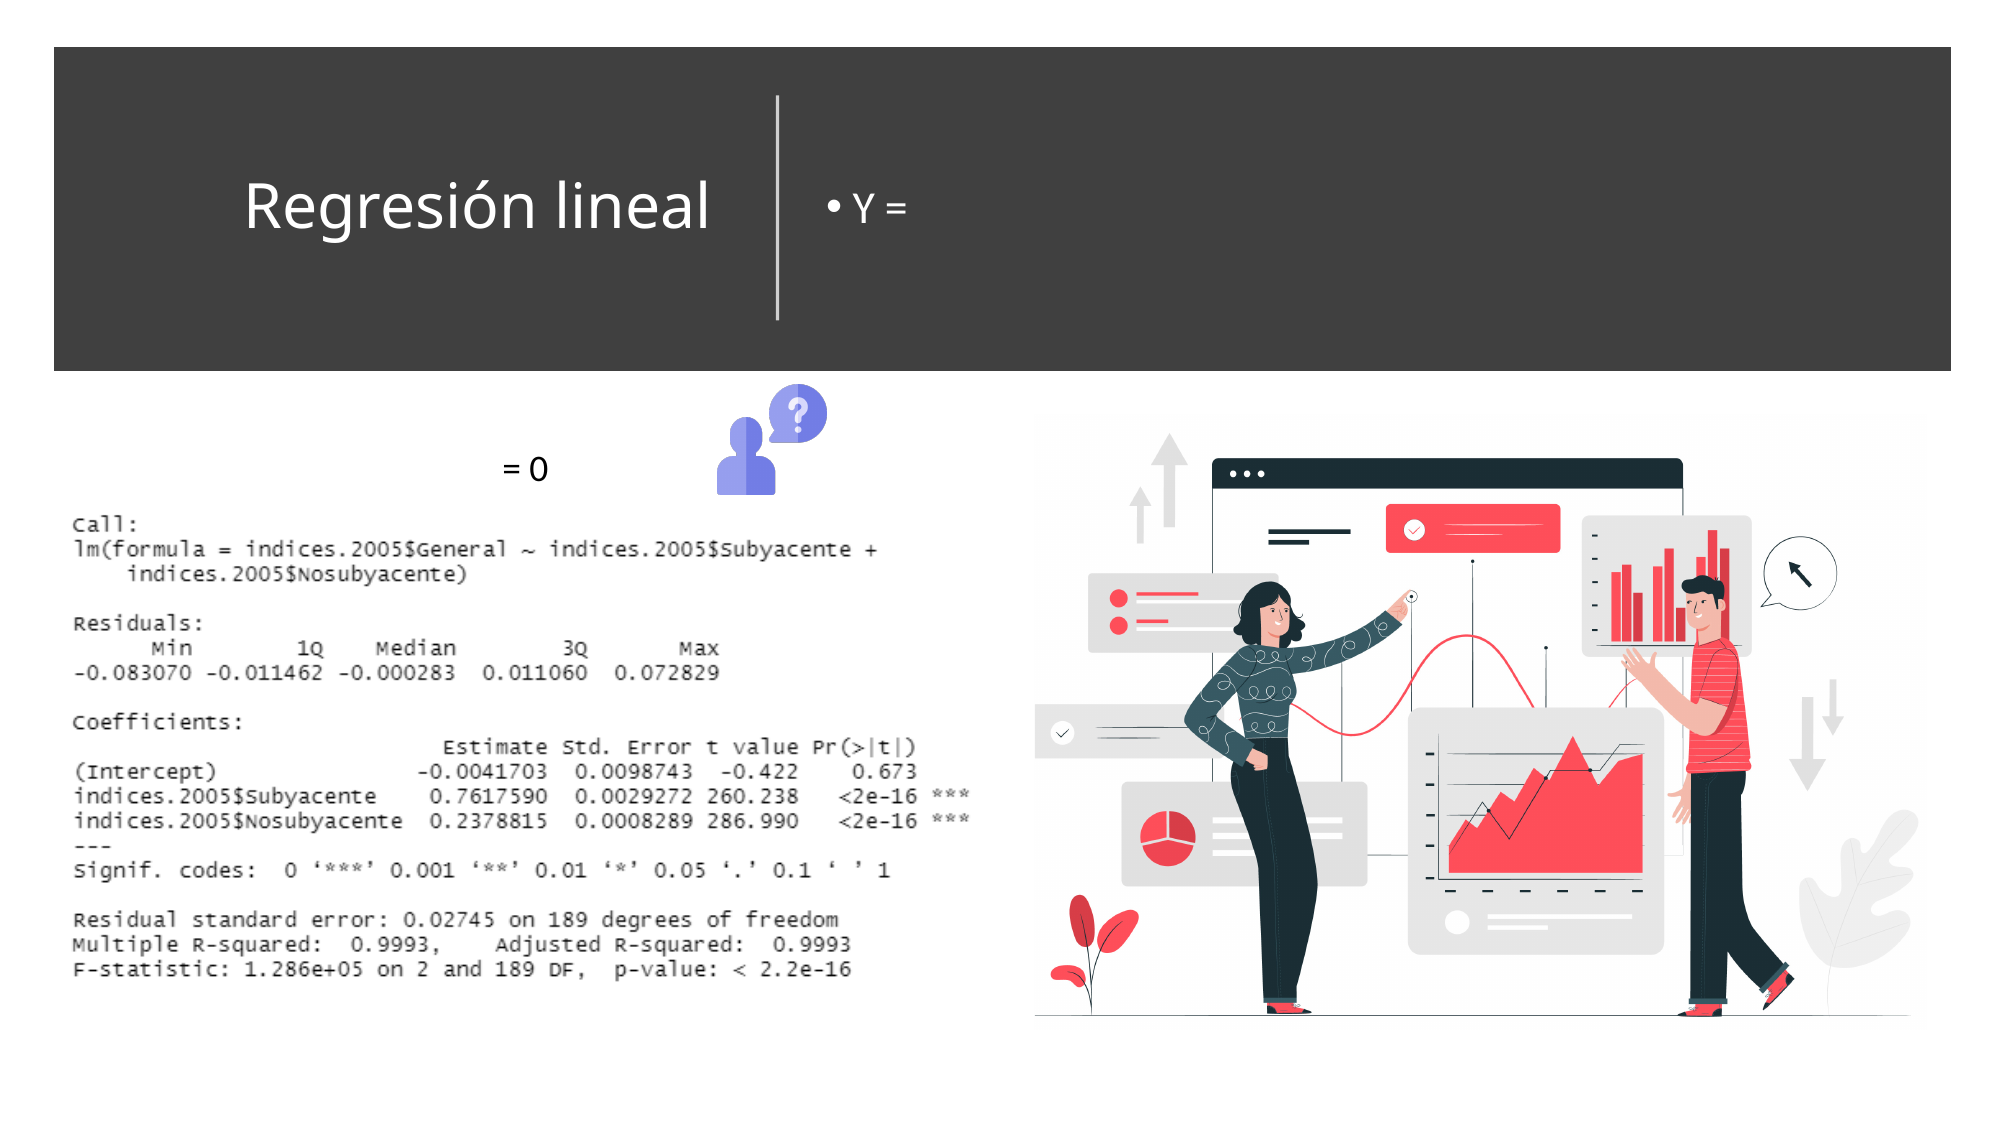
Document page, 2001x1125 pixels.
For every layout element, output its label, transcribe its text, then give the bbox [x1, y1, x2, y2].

text_box [63, 57, 1942, 361]
title Regresión lineal [106, 83, 744, 334]
picture [64, 509, 977, 998]
picture [1034, 414, 1927, 1030]
picture [717, 384, 827, 495]
